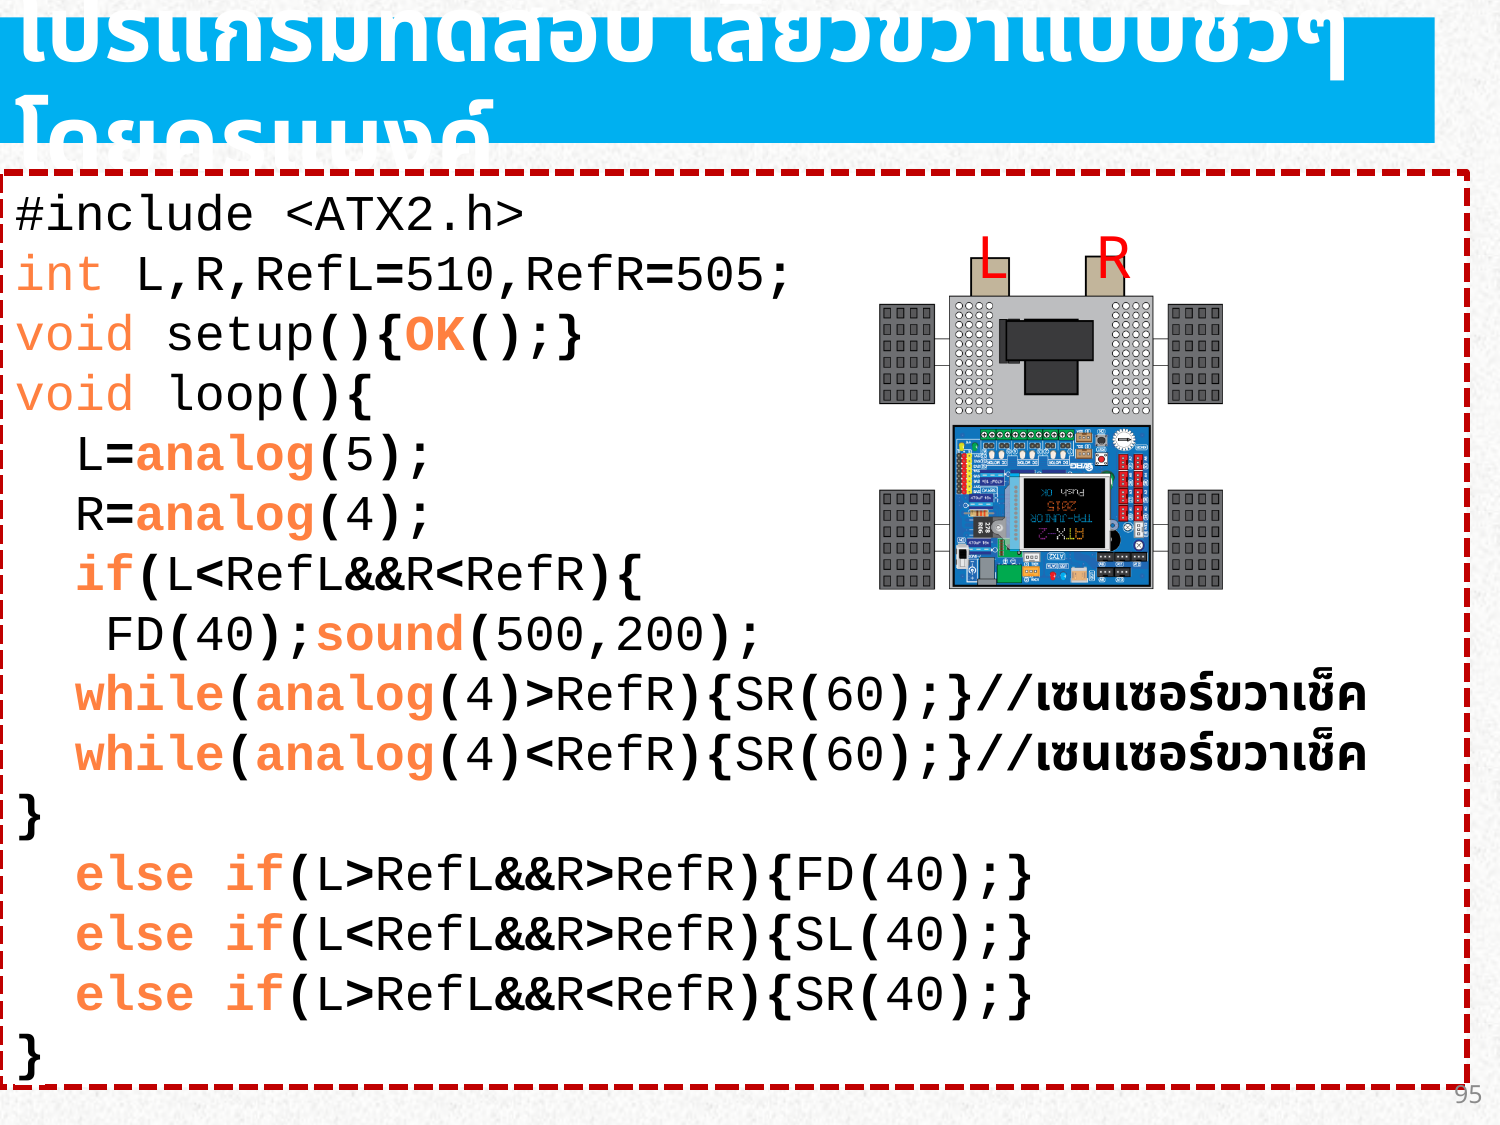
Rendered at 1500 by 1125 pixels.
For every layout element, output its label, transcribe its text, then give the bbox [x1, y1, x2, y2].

slide_number 95 [1372, 1065, 1498, 1125]
text_box R [1080, 212, 1152, 253]
text_box #include <ATX2.h> int L,R,RefL=510,RefR=505; void setup(){OK();} void loop(){ L=analog(5); R=analog(4); if(L<RefL&&R<RefR){ FD(40);sound(500,200); while(analog(4)>RefR){SR(60);}//เซนเซอร์ขวาเช็ค while(analog(4)<RefR){SR(60);}//เซนเซอร์ขวาเช็ค } else if(L>RefL&&R>RefR){FD(40);} else if(L<RefL&&R>RefR){SL(40);} else if(L>RefL&&R<RefR){SR(40);} } [0, 172, 1467, 1088]
text_box L [962, 212, 1034, 253]
text_box โปรแกรมทดสอบ เลี้ยวขวาแบบชัวๆ โดยครูแบงค์ [0, 17, 1435, 143]
picture [879, 255, 1223, 591]
